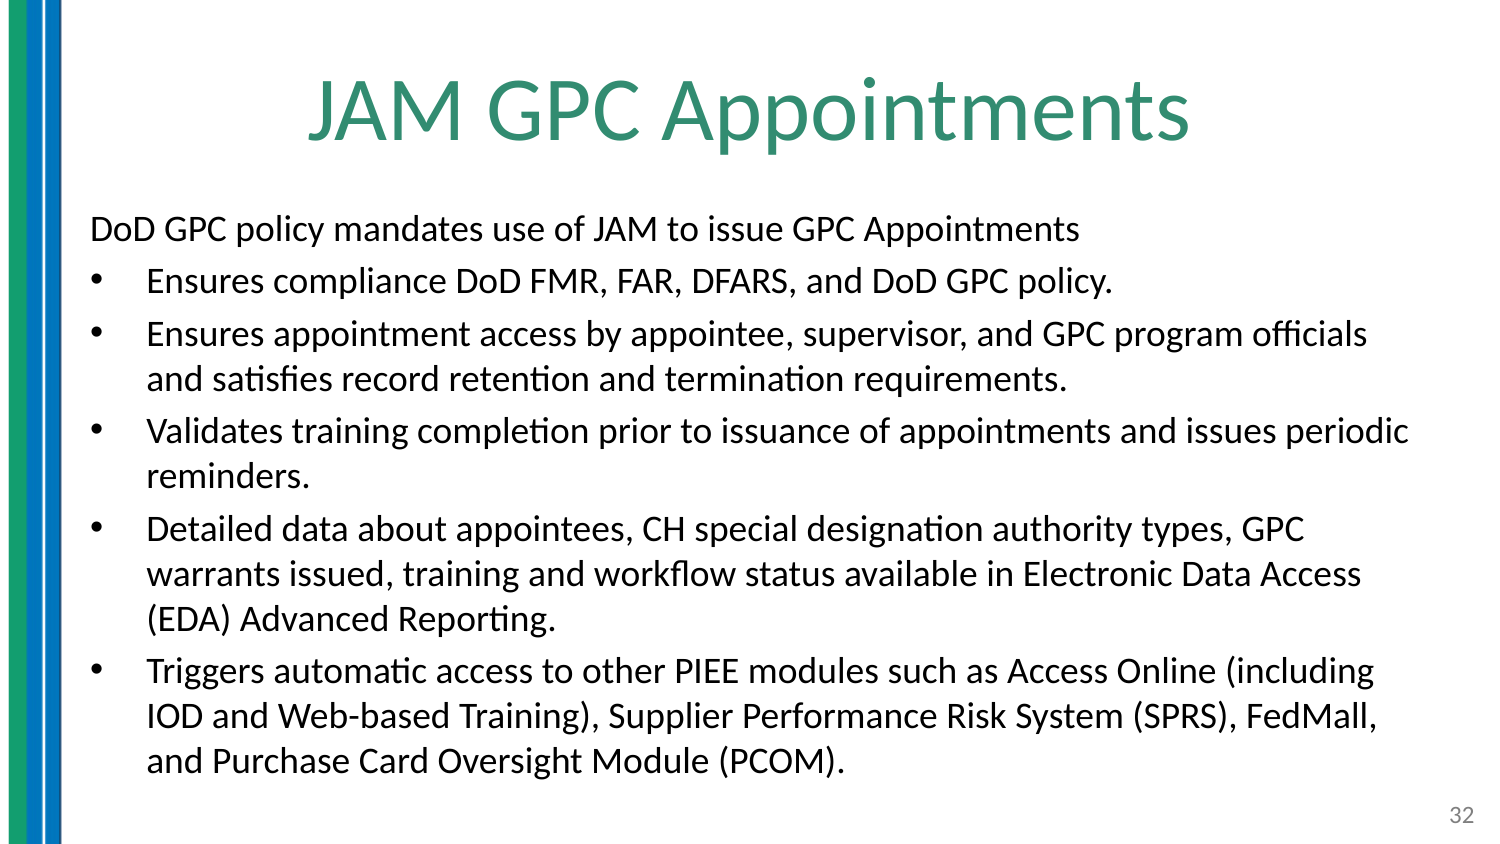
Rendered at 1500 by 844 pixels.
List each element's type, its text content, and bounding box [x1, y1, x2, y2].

list DoD GPC policy mandates use of JAM to issue GPC Appointments Ensures compliance DoD FMR, FAR, DFARS, and DoD GPC policy. Ensures appointment access by appointee, supervisor, and GPC program officials and satisfies record retention and termination requirements. Validates training completion prior to issuance of appointments and issues periodic reminders. Detailed data about appointees, CH special designation authority types, GPC warrants issued, training and workflow status available in Electronic Data Access (EDA) Advanced Reporting. Triggers automatic access to other PIEE modules such as Access Online (including IOD and Web-based Training), Supplier Performance Risk System (SPRS), FedMall, and Purchase Card Oversight Module (PCOM). [75, 196, 1441, 810]
title JAM GPC Appointments [75, 33, 1425, 175]
picture [29, 0, 1500, 844]
picture [0, 0, 26, 844]
